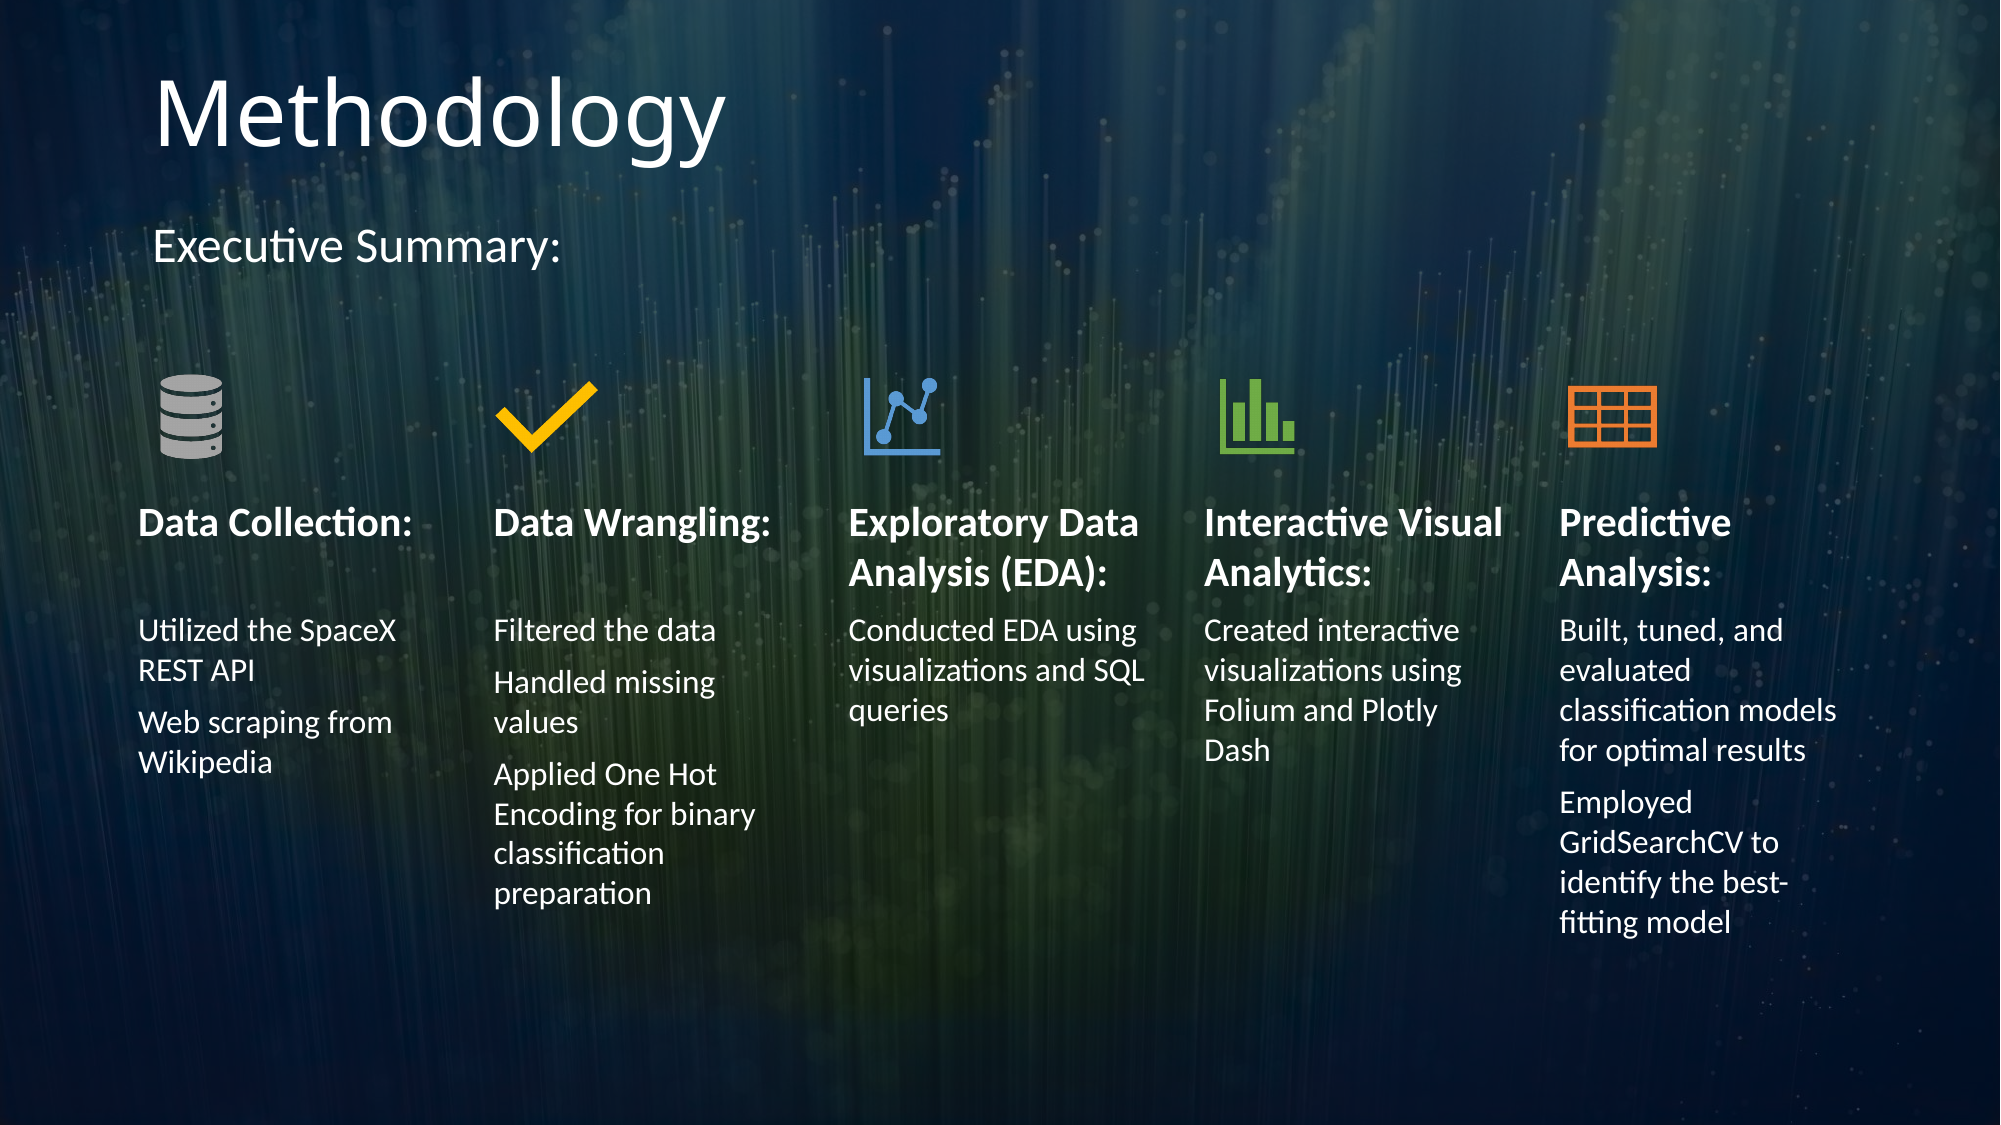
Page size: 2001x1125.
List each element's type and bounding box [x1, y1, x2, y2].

picture [0, 0, 2000, 1125]
list [137, 299, 1863, 1014]
